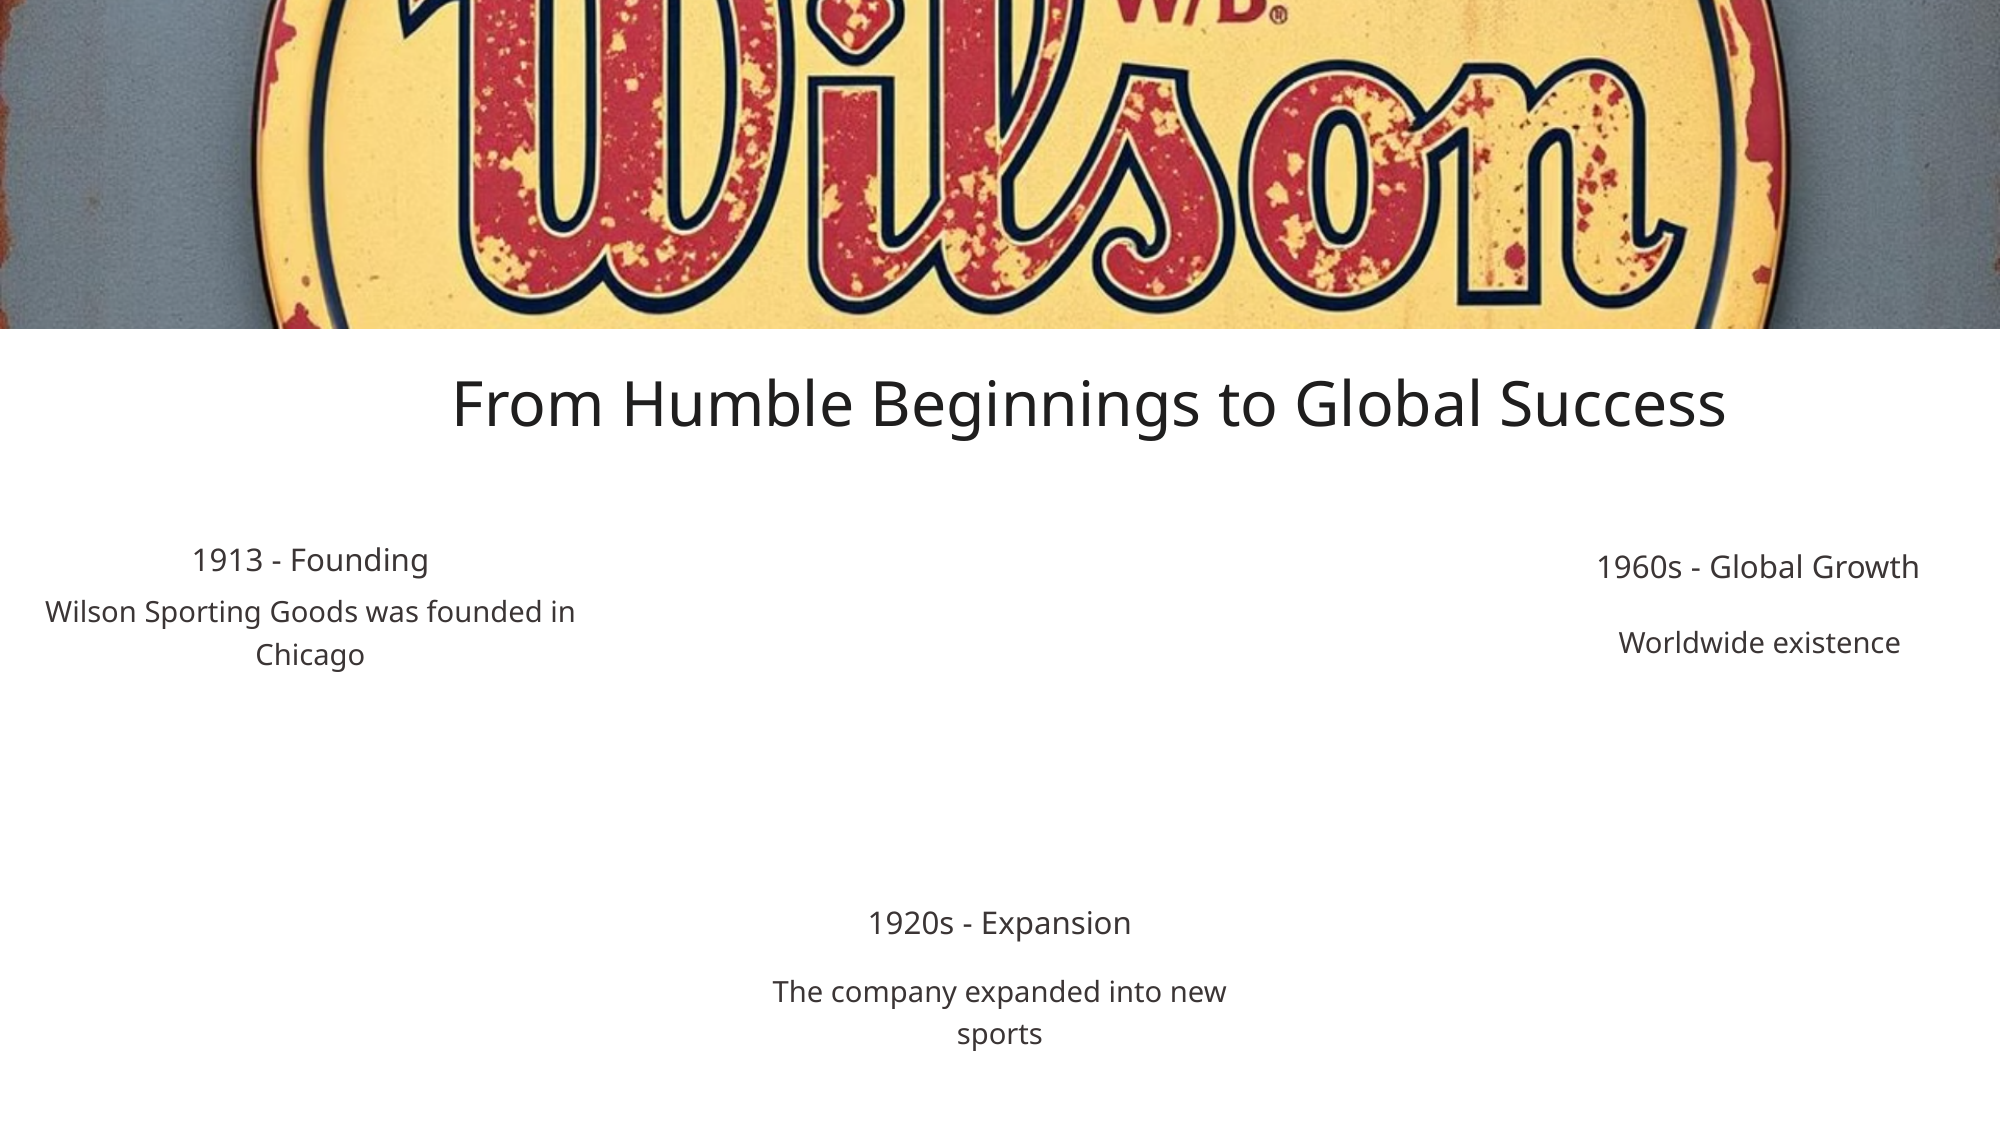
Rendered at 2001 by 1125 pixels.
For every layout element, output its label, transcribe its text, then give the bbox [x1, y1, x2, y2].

text_box From Humble Beginnings to Global Success [451, 360, 1676, 440]
picture [0, 0, 2000, 329]
text_box 1913 - Founding [153, 538, 469, 578]
text_box 1960s - Global Growth [1599, 545, 1918, 586]
text_box 1920s - Expansion [842, 901, 1158, 942]
text_box Worldwide existence [1538, 616, 1982, 703]
text_box The company expanded into new sports [754, 965, 1246, 1052]
text_box Wilson Sporting Goods was founded in Chicago [23, 586, 598, 672]
